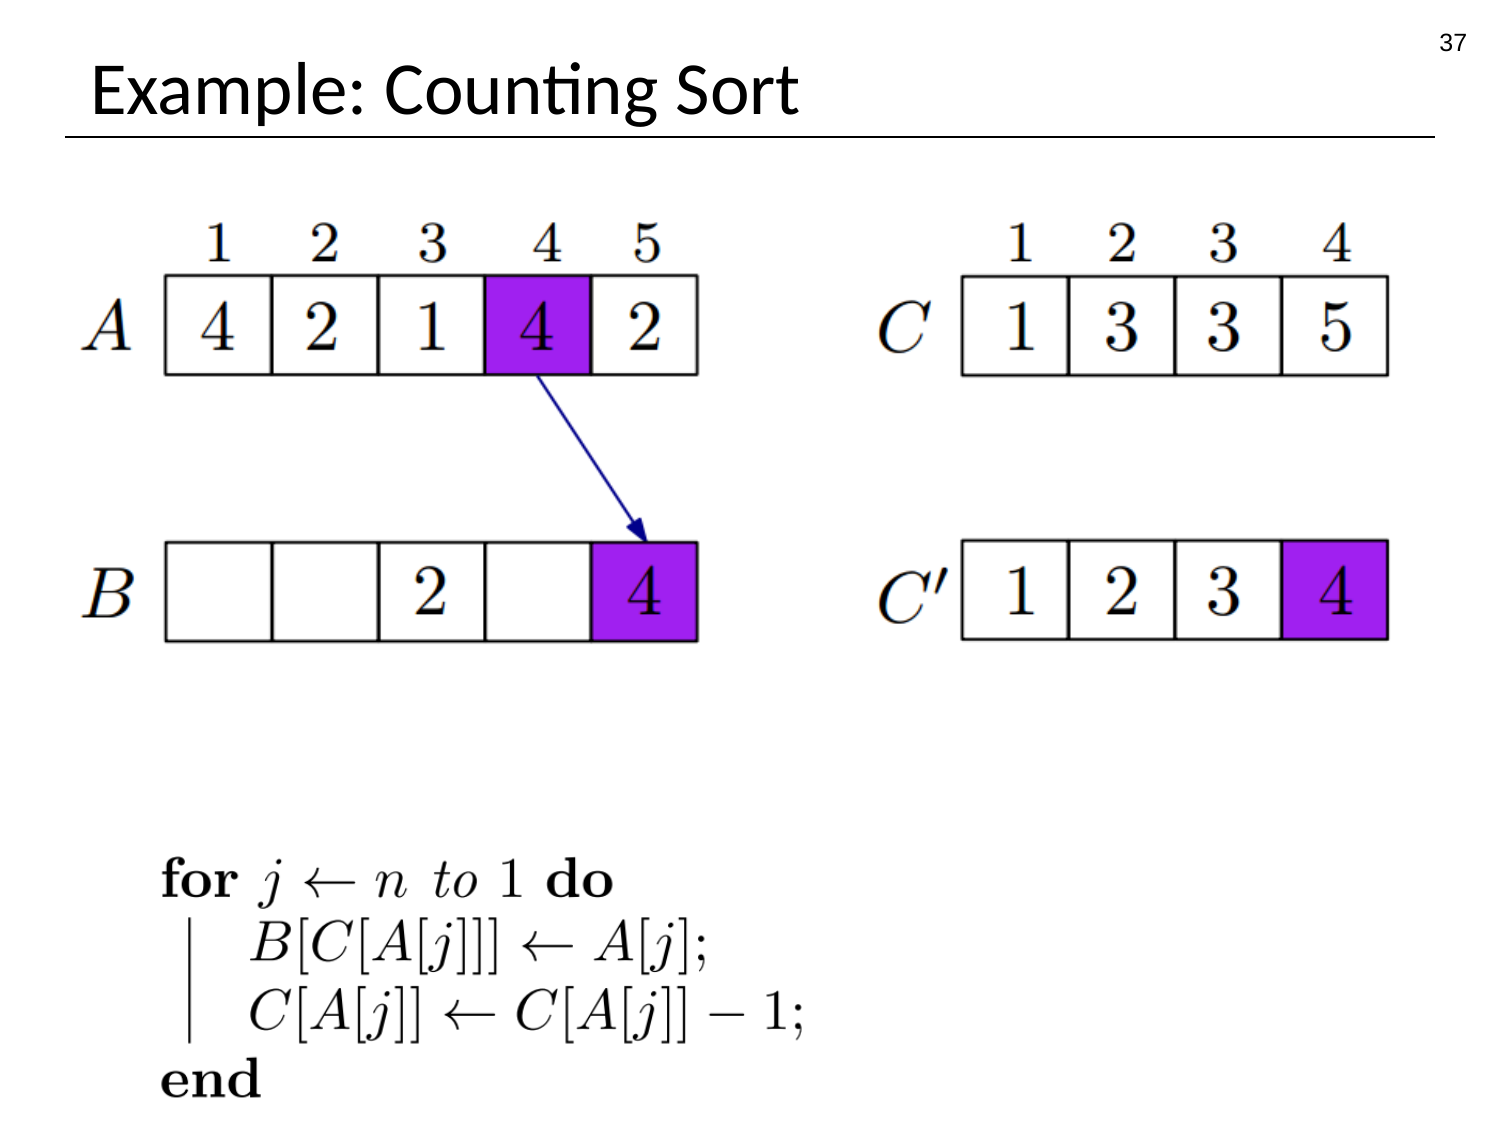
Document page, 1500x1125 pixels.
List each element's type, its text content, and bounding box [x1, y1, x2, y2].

picture [155, 852, 822, 1107]
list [74, 218, 1426, 752]
title Example: Counting Sort [75, 20, 1425, 138]
slide_number 37 [1131, 18, 1483, 62]
